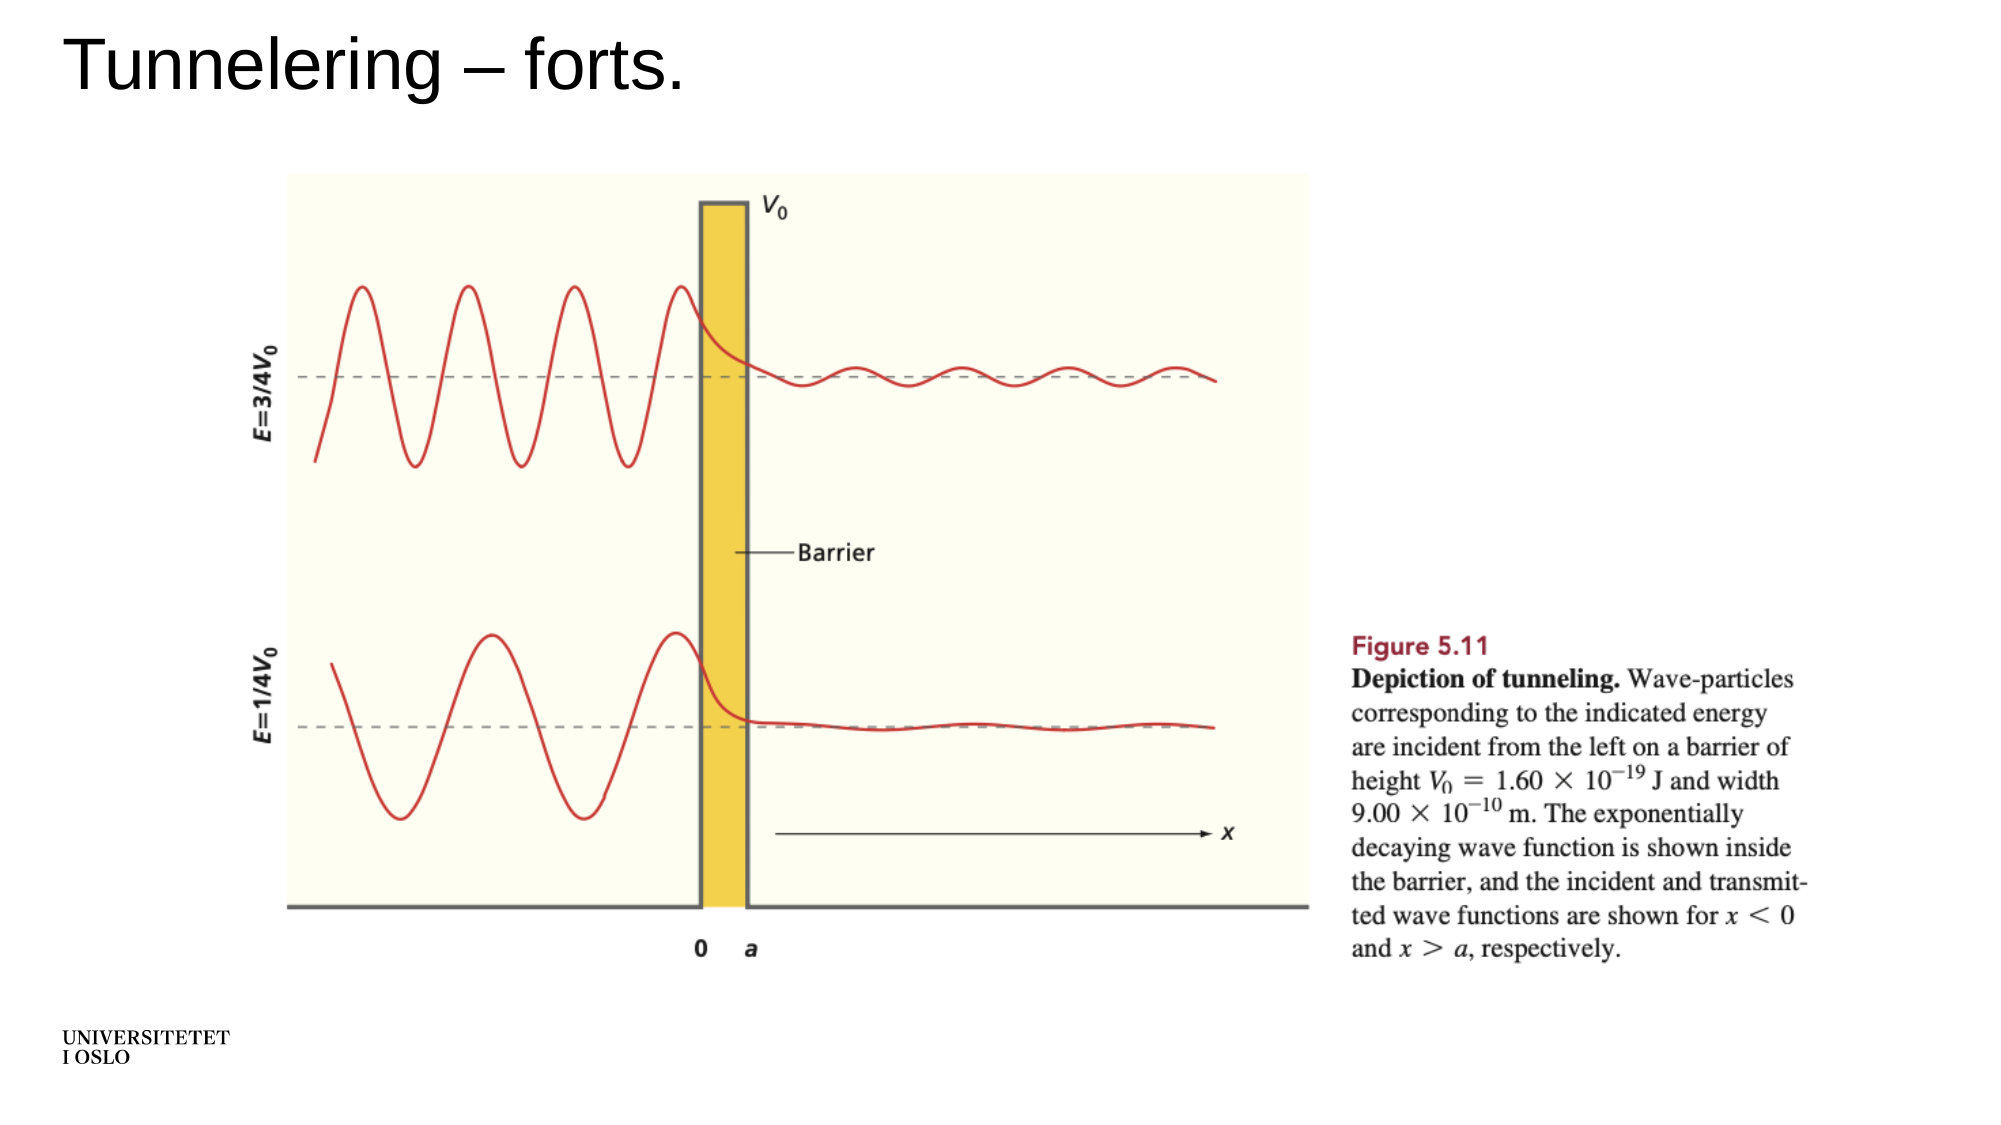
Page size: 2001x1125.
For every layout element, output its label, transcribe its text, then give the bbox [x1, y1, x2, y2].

picture [62, 1030, 230, 1064]
title Tunnelering – forts. [62, 26, 1938, 151]
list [177, 119, 1874, 1025]
